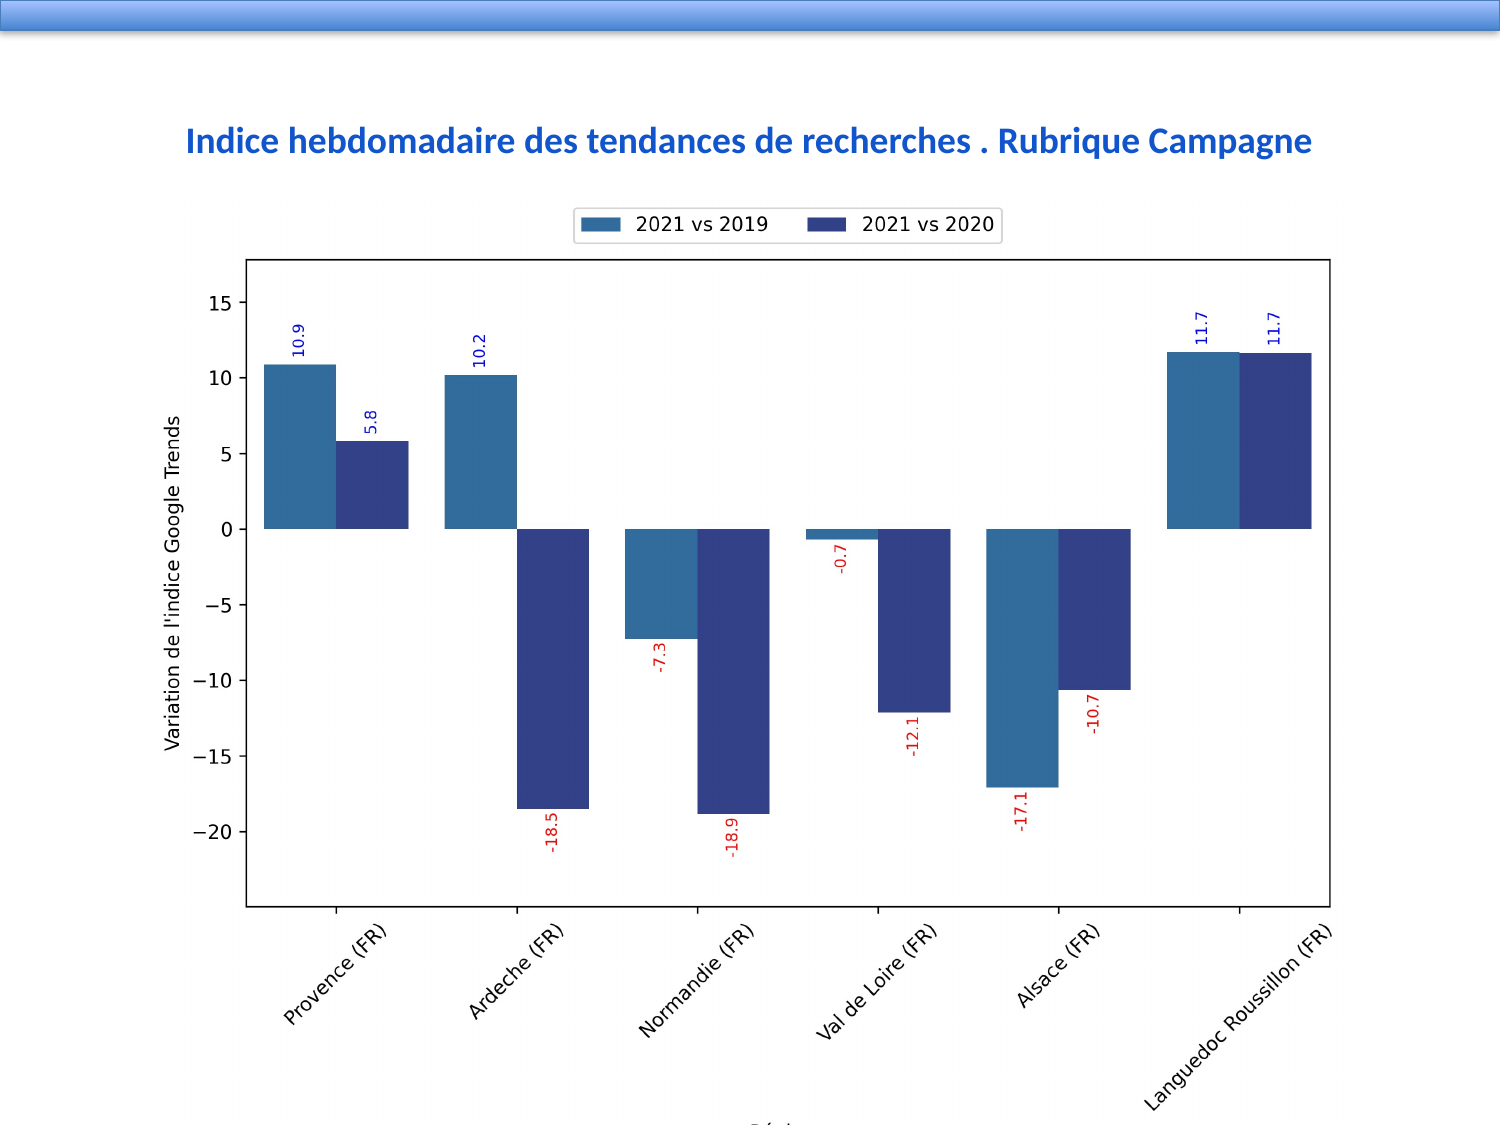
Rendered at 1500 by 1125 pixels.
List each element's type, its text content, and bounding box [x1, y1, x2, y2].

picture [149, 194, 1351, 1125]
title Indice hebdomadaire des tendances de recherches . Rubrique Campagne [75, 45, 1425, 233]
text_box [0, 0, 1500, 31]
